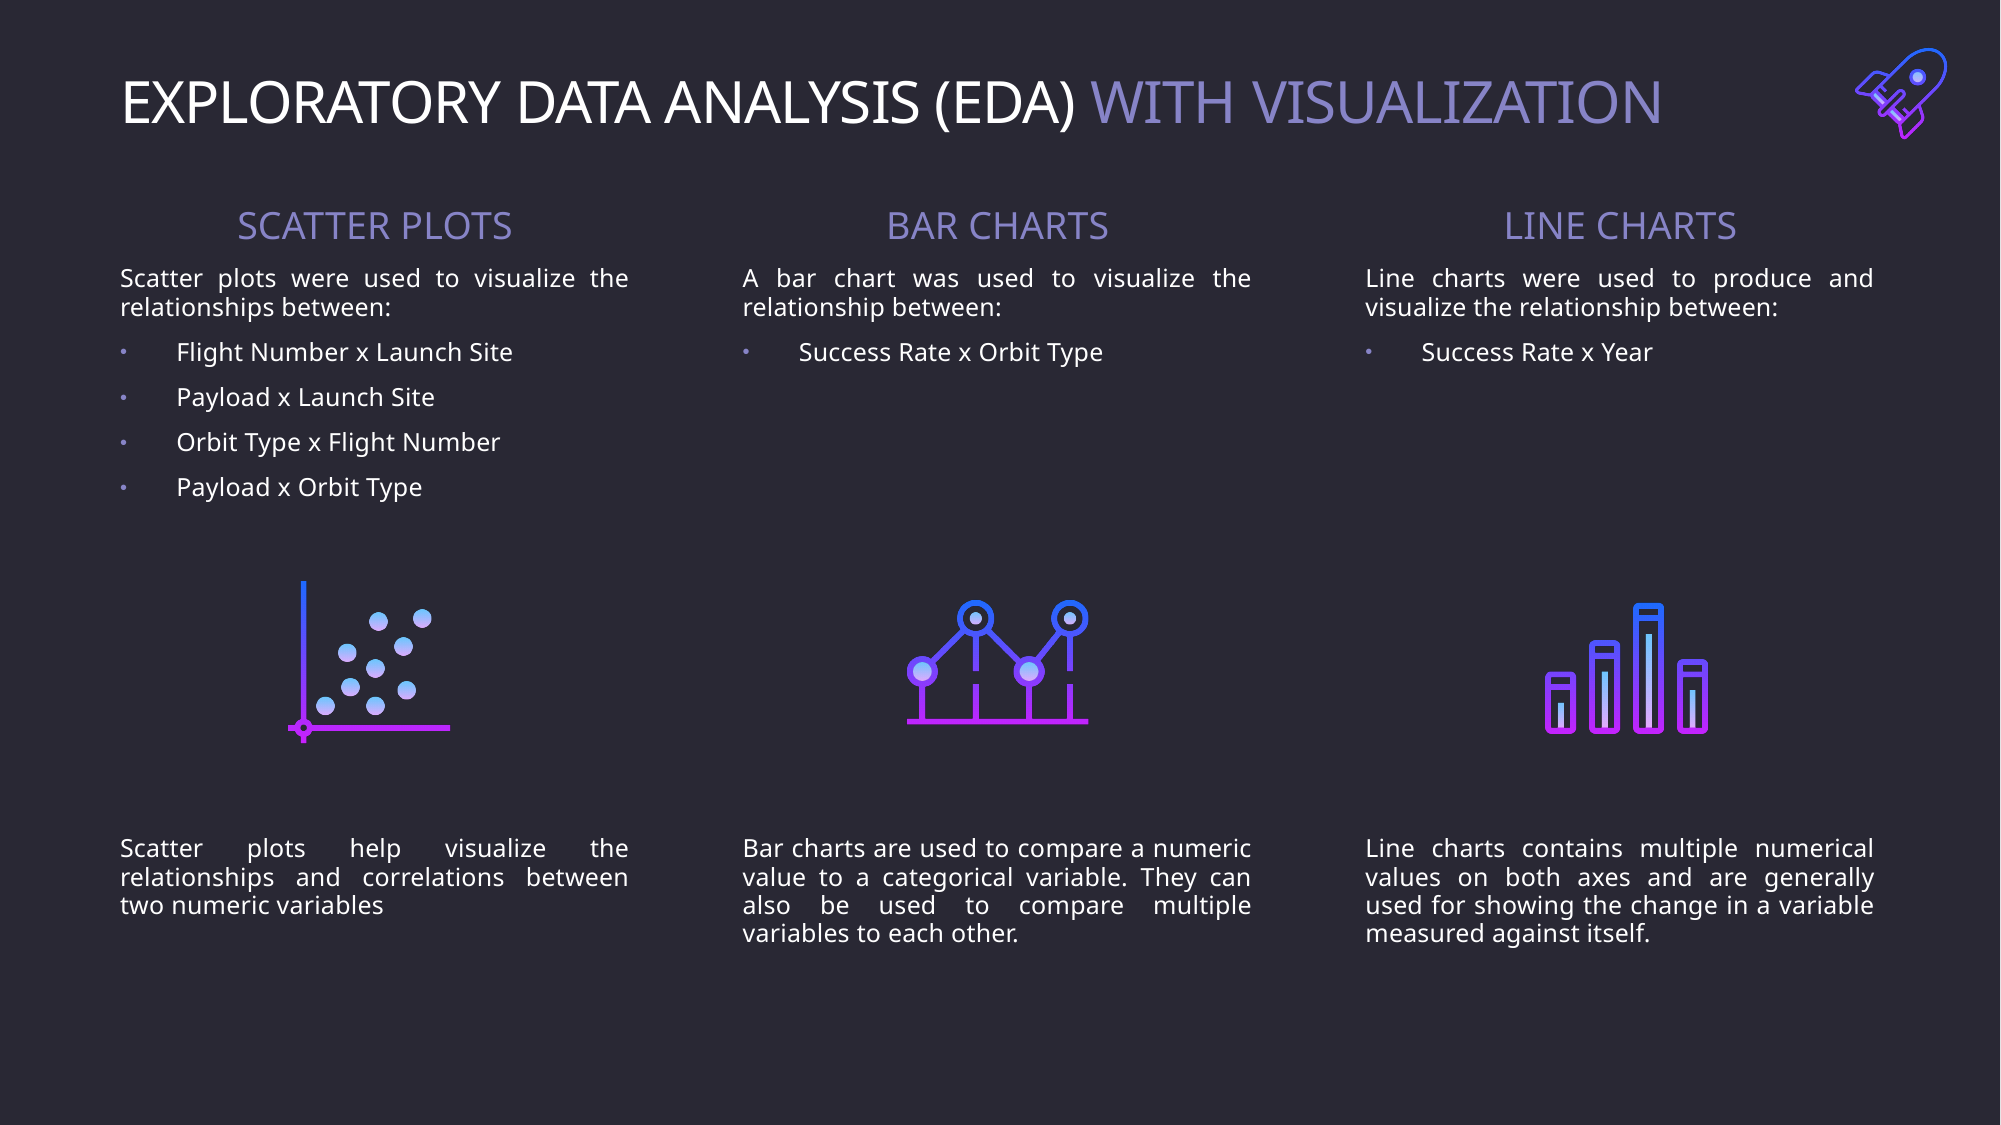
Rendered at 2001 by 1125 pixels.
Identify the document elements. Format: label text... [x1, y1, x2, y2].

picture [1844, 37, 1958, 150]
picture [1526, 567, 1727, 768]
picture [268, 562, 469, 763]
picture [897, 562, 1098, 763]
title EXPLORATORY DATA ANALYSIS (EDA) WITH VISUALIZATION [104, 60, 1695, 144]
list SCATTER PLOTS Scatter plots were used to visualize the relationships between: Flight Number x Launch Site Payload x Launch Site Orbit Type x Flight Number Payload x Orbit Type Scatter plots help visualize the relationships and correlations between two numeric variables BAR CHARTS A bar chart was used to visualize the relationship between: Success Rate x Orbit Type Bar charts are used to compare a numeric value to a categorical variable. They can also be used to compare multiple variables to each other. LINE CHARTS Line charts were used to produce and visualize the relationship between: Success Rate x Year Line charts contains multiple numerical values on both axes and are generally used for showing the change in a variable measured against itself. [104, 198, 1891, 1065]
